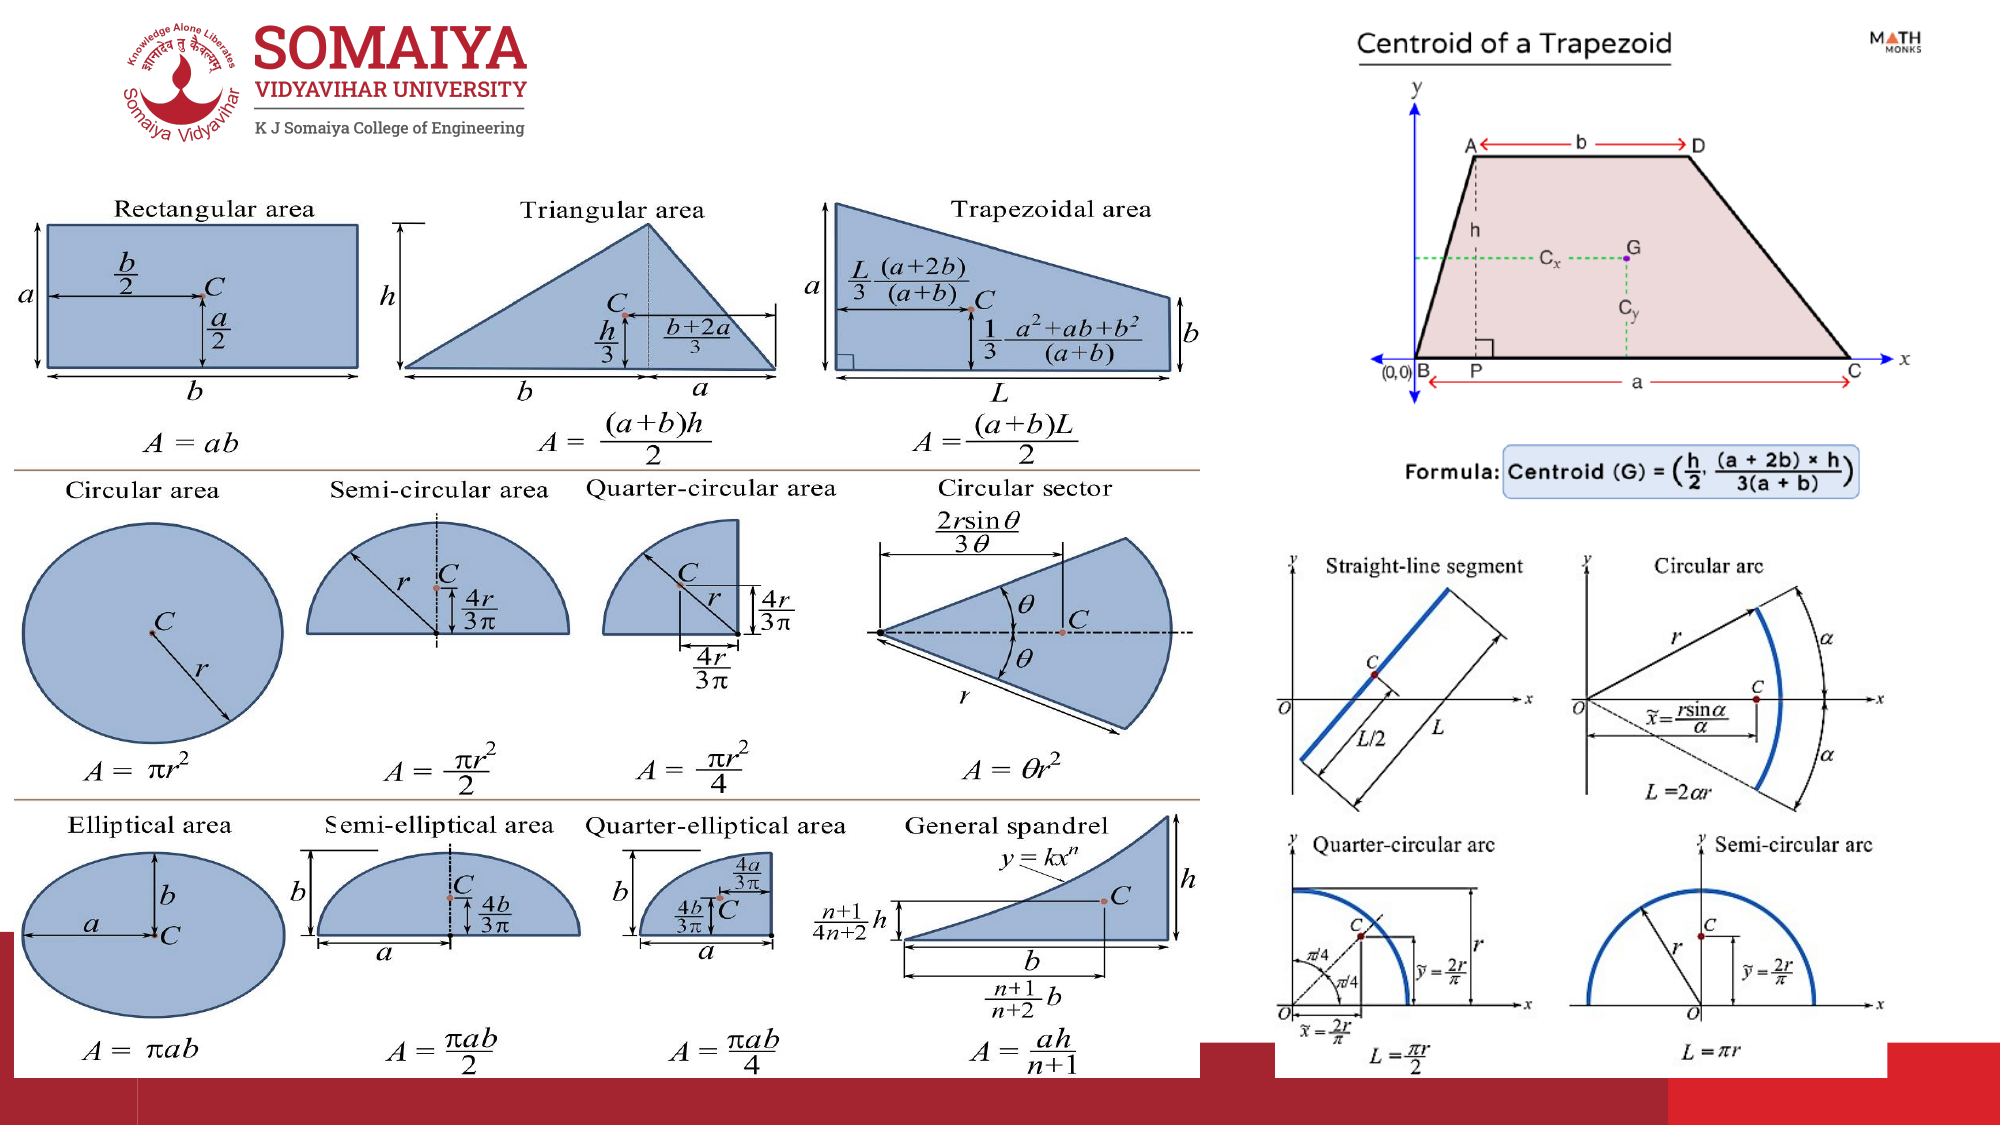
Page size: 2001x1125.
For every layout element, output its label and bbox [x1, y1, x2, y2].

picture [124, 23, 527, 142]
picture [1348, 22, 1925, 502]
picture [1272, 552, 1888, 1079]
picture [14, 192, 1200, 1079]
